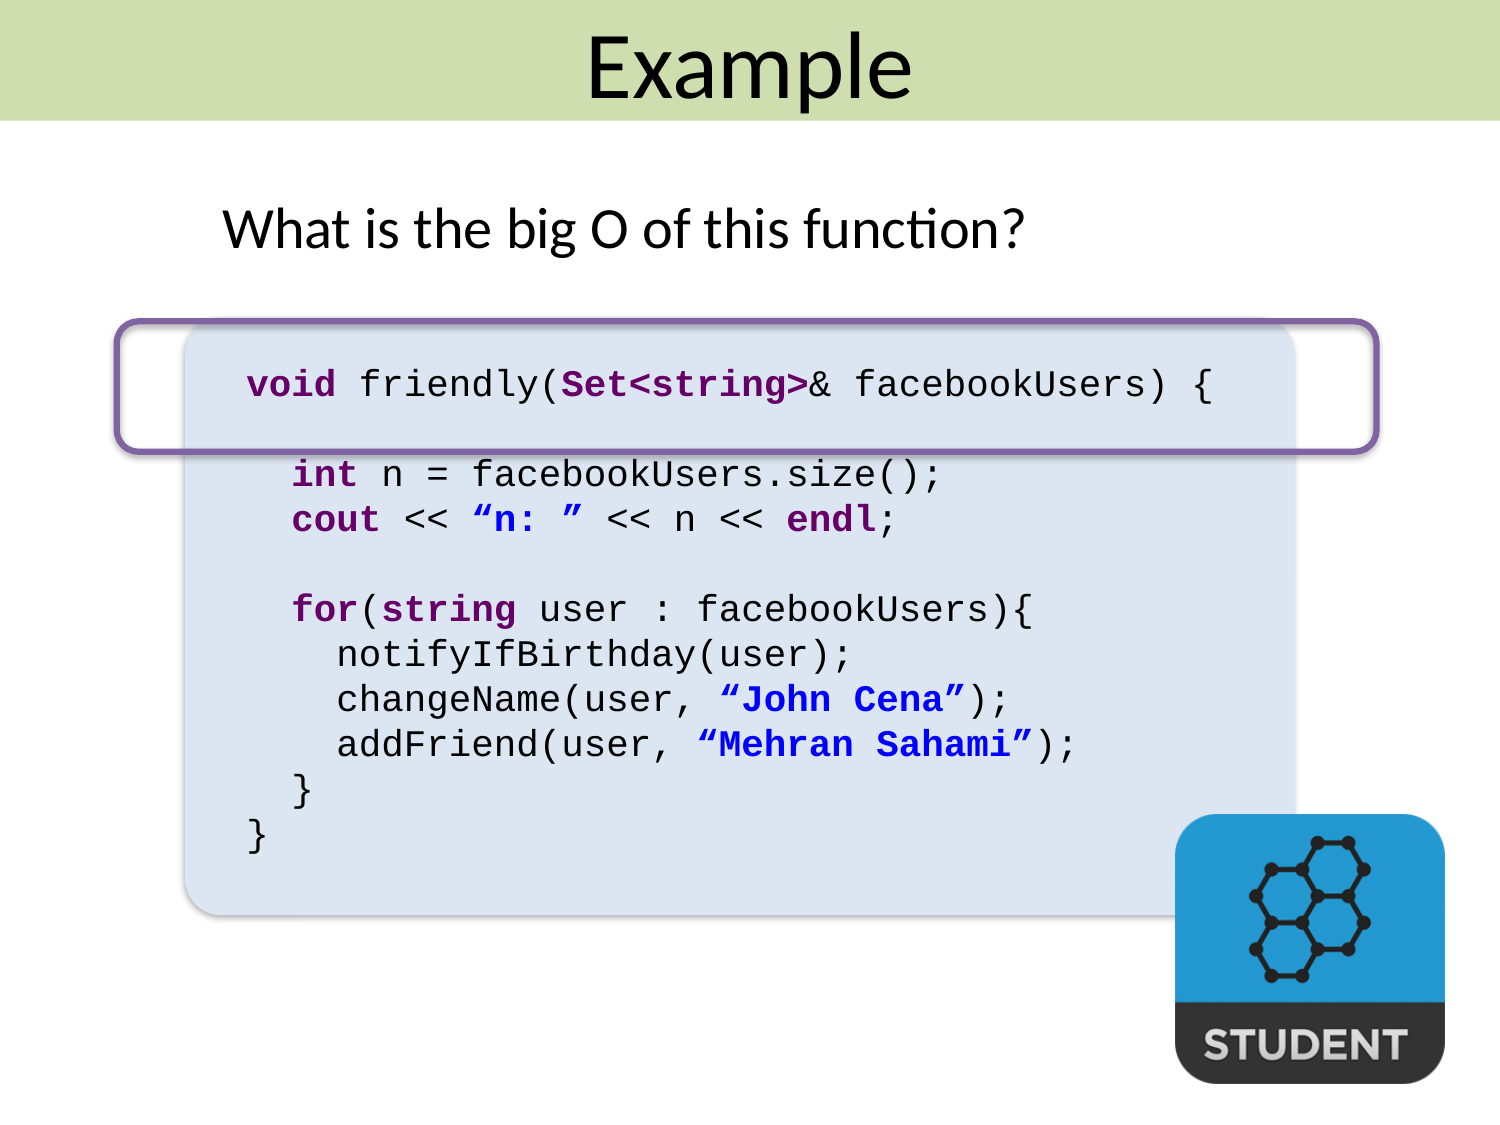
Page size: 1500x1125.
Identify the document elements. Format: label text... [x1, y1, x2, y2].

picture [1175, 813, 1445, 1084]
text_box What is the big O of this function? [207, 183, 1043, 268]
text_box [115, 320, 1378, 453]
text_box [184, 460, 1170, 917]
text_box void friendly(Set<string>& facebookUsers) { int n = facebookUsers.size(); cout << “n: ” << n << endl; for(string user : facebookUsers){ notifyIfBirthday(user); changeName(user, “John Cena”); addFriend(user, “Mehran Sahami”); } } [231, 460, 1330, 862]
text_box Example [0, 0, 1500, 121]
